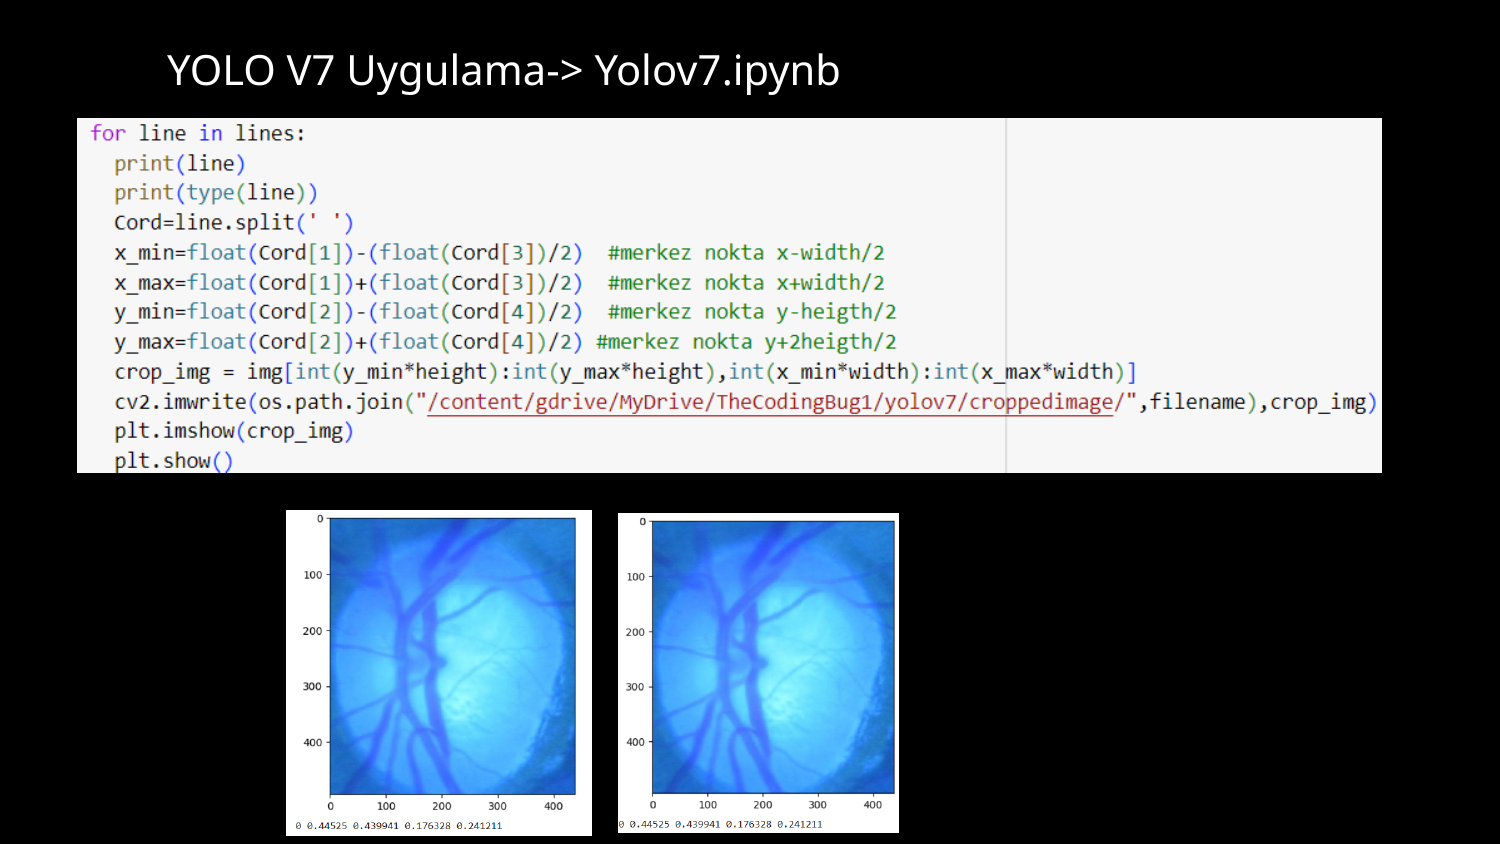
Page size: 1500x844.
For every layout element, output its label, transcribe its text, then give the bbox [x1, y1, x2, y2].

picture [286, 510, 592, 836]
text_box [32, 99, 1485, 802]
title YOLO V7 Uygulama-> Yolov7.ipynb [152, 0, 1338, 99]
picture [618, 513, 899, 833]
picture [77, 118, 1382, 473]
